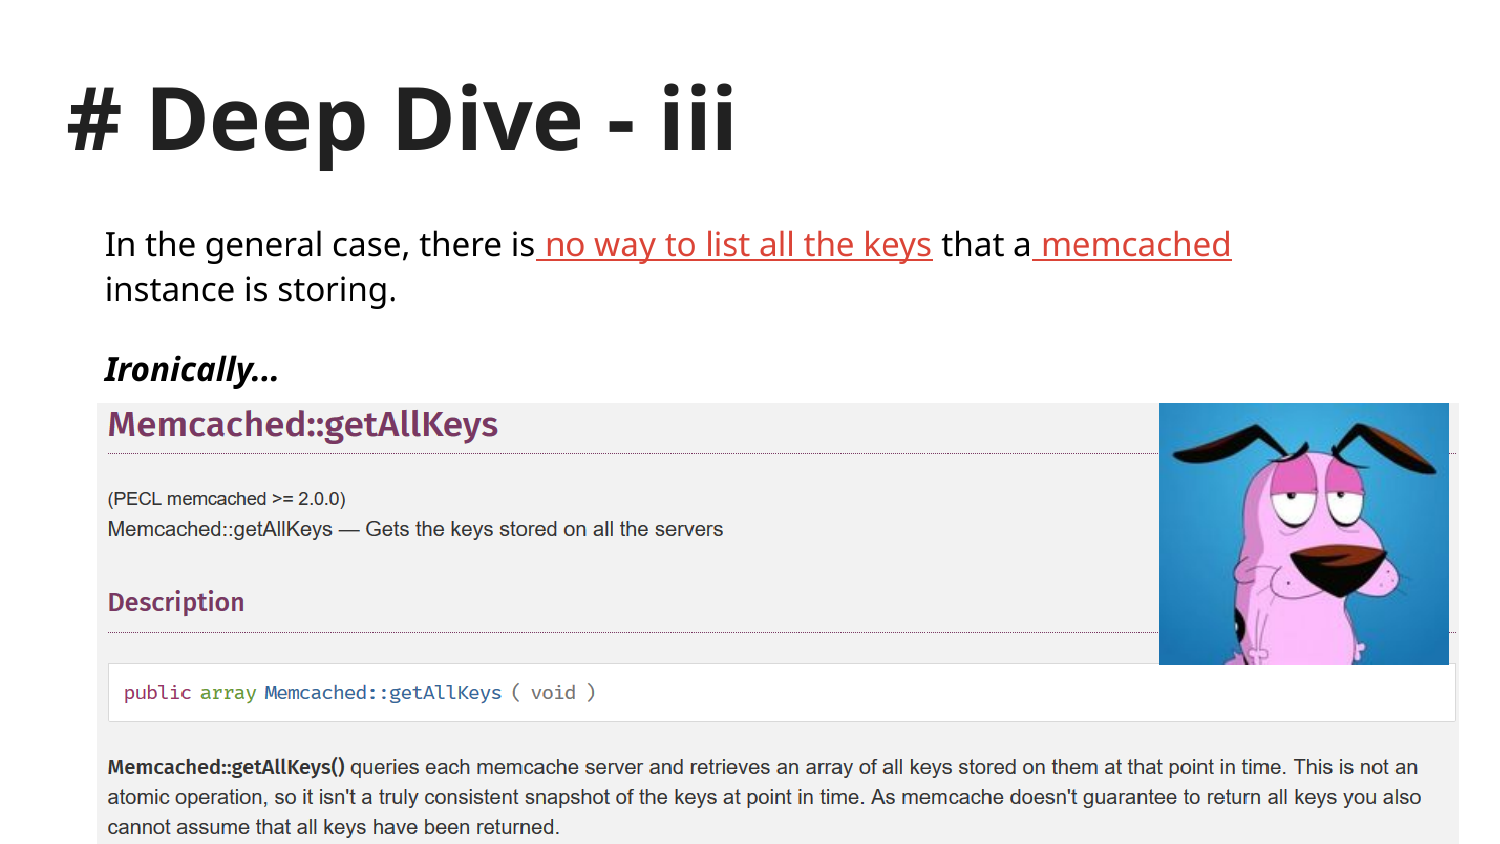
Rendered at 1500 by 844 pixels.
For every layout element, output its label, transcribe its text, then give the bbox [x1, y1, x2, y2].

picture [97, 403, 1459, 844]
text_box In the general case, there is no way to list all the keys that a memcached instance is storing. Ironically... [89, 208, 1365, 459]
title # Deep Dive - iii [51, 48, 1449, 180]
